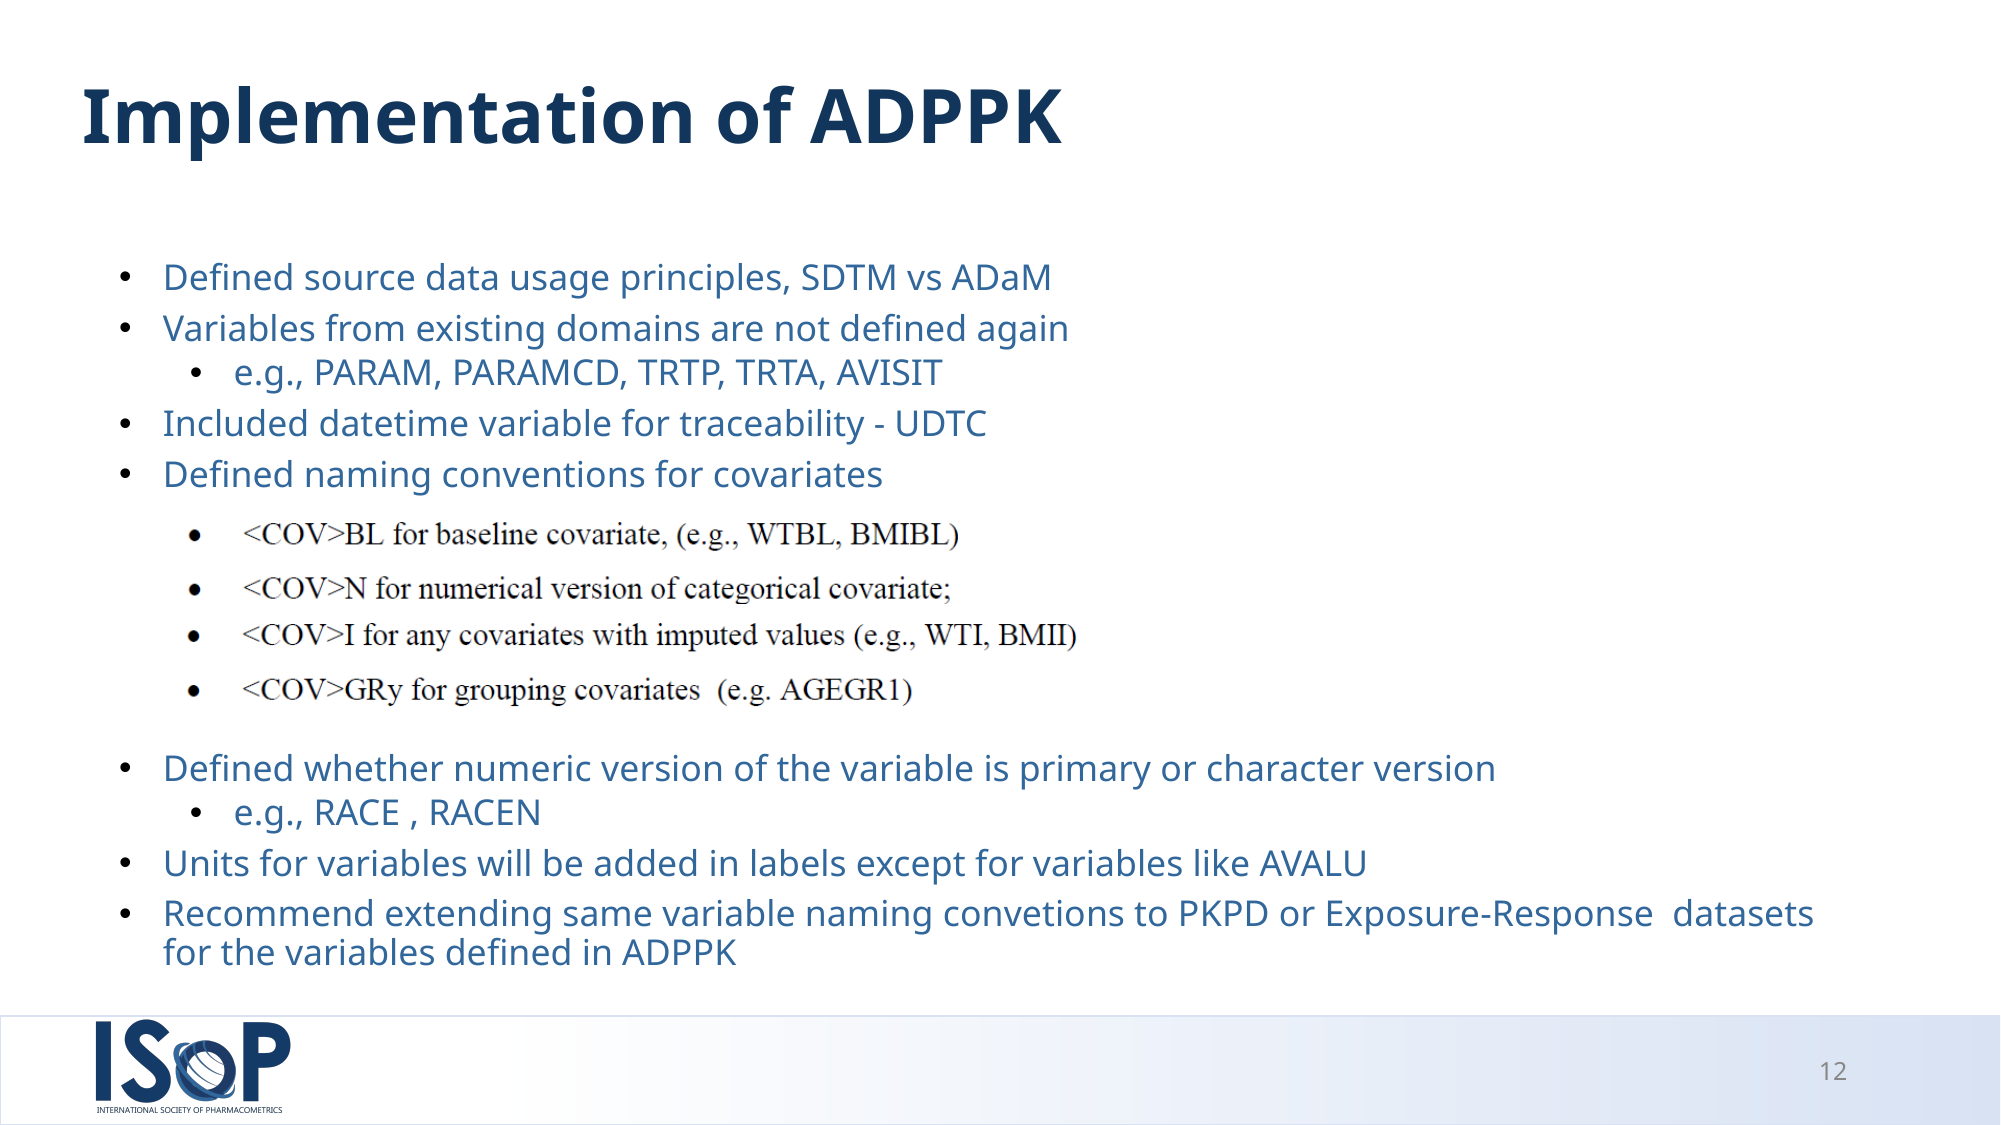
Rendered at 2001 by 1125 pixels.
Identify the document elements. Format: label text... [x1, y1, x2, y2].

picture [176, 521, 959, 604]
slide_number 12 [1625, 1042, 1863, 1103]
picture [176, 623, 1098, 725]
list Defined source data usage principles, SDTM vs ADaM Variables from existing domains are not defined again e.g., PARAM, PARAMCD, TRTP, TRTA, AVISIT Included datetime variable for traceability - UDTC Defined naming conventions for covariates Defined whether numeric version of the variable is primary or character version e.g., RACE , RACEN Units for variables will be added in labels except for variables like AVALU Recommend extending same variable naming convetions to PKPD or Exposure-Response datasets for the variables defined in ADPPK [95, 252, 1841, 986]
picture [88, 1006, 296, 1125]
title Implementation of ADPPK [67, 37, 1793, 185]
